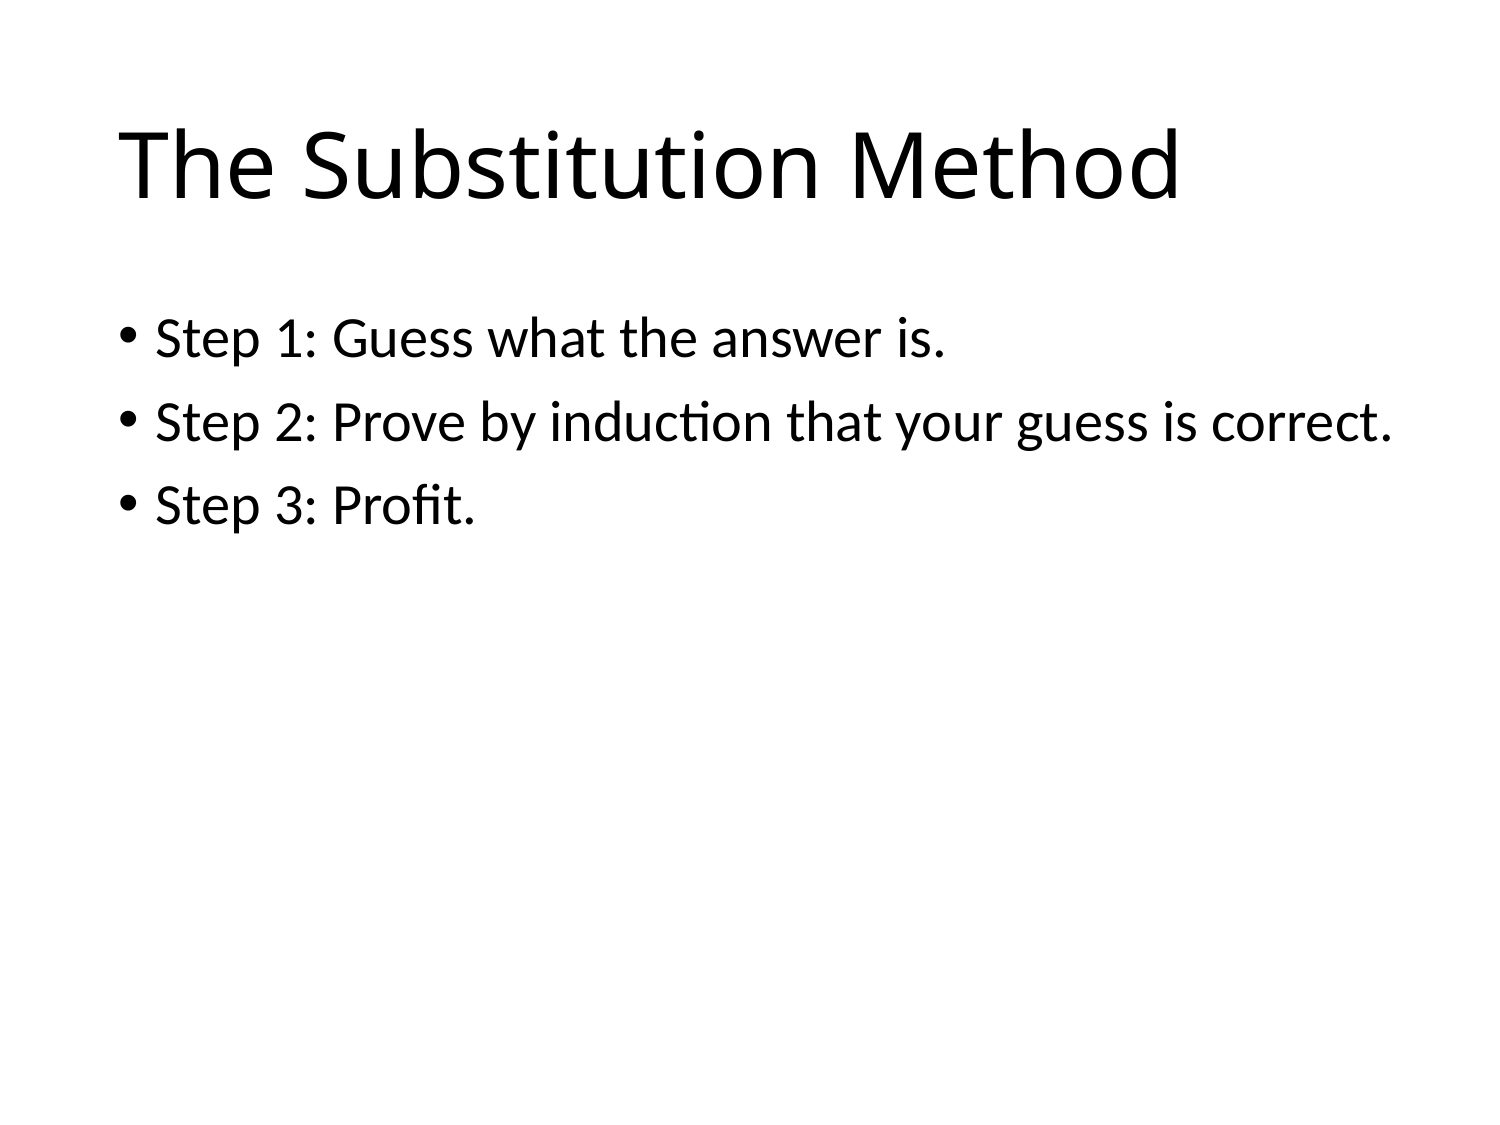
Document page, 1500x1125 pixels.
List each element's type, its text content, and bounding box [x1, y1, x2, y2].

list Step 1: Guess what the answer is. Step 2: Prove by induction that your guess is correct. Step 3: Profit. [103, 299, 1486, 1014]
title The Substitution Method [103, 59, 1397, 278]
